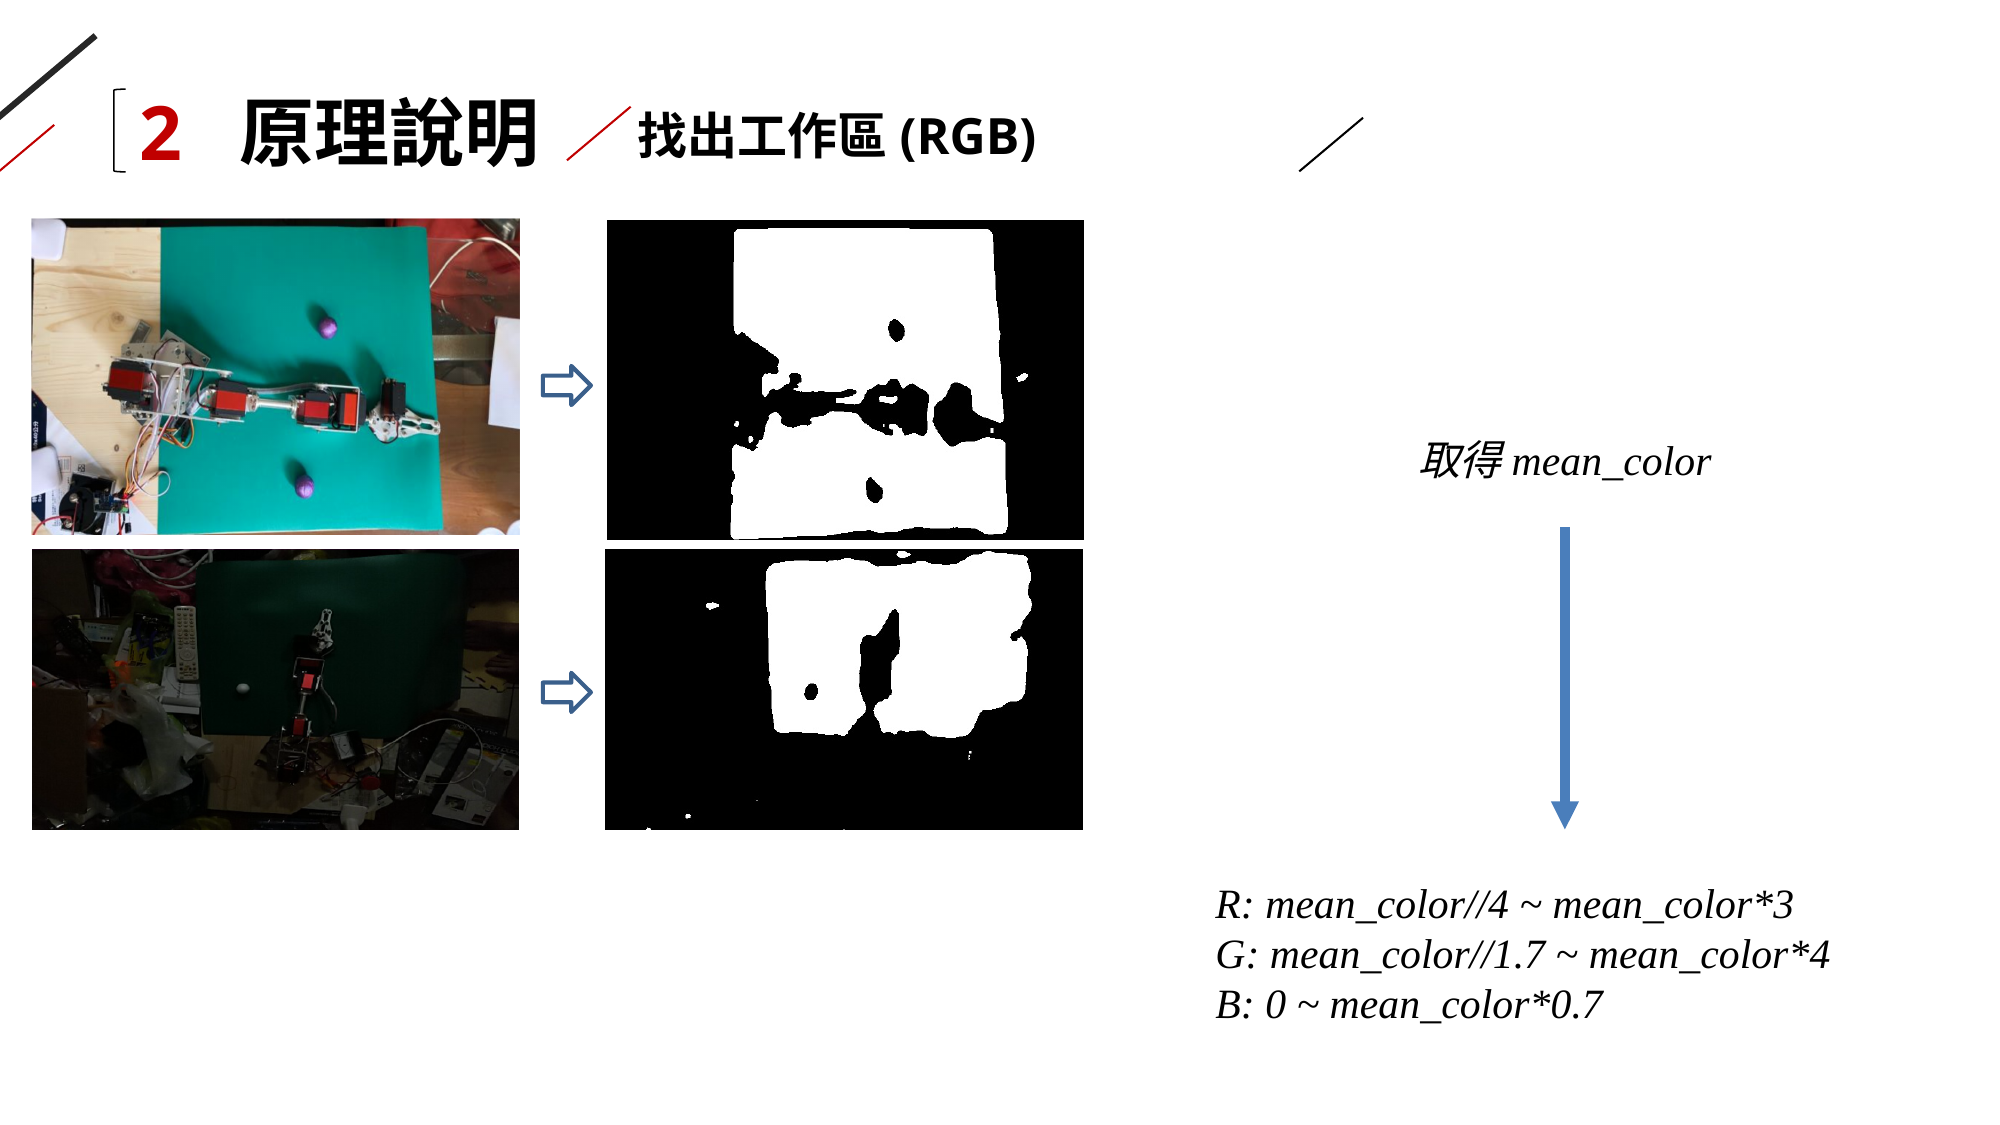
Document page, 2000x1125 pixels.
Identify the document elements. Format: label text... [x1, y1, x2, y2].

text_box 2 原理說明 [124, 78, 555, 184]
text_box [0, 124, 55, 179]
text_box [0, 35, 96, 144]
text_box 取得mean_color [1403, 426, 1727, 492]
text_box [113, 88, 124, 173]
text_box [31, 218, 1084, 831]
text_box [566, 96, 1391, 173]
text_box R: mean_color//4 ~ mean_color*3 G: mean_color//1.7 ~ mean_color*4 B: 0 ~ mean_color*0.7 [1200, 869, 1930, 1035]
